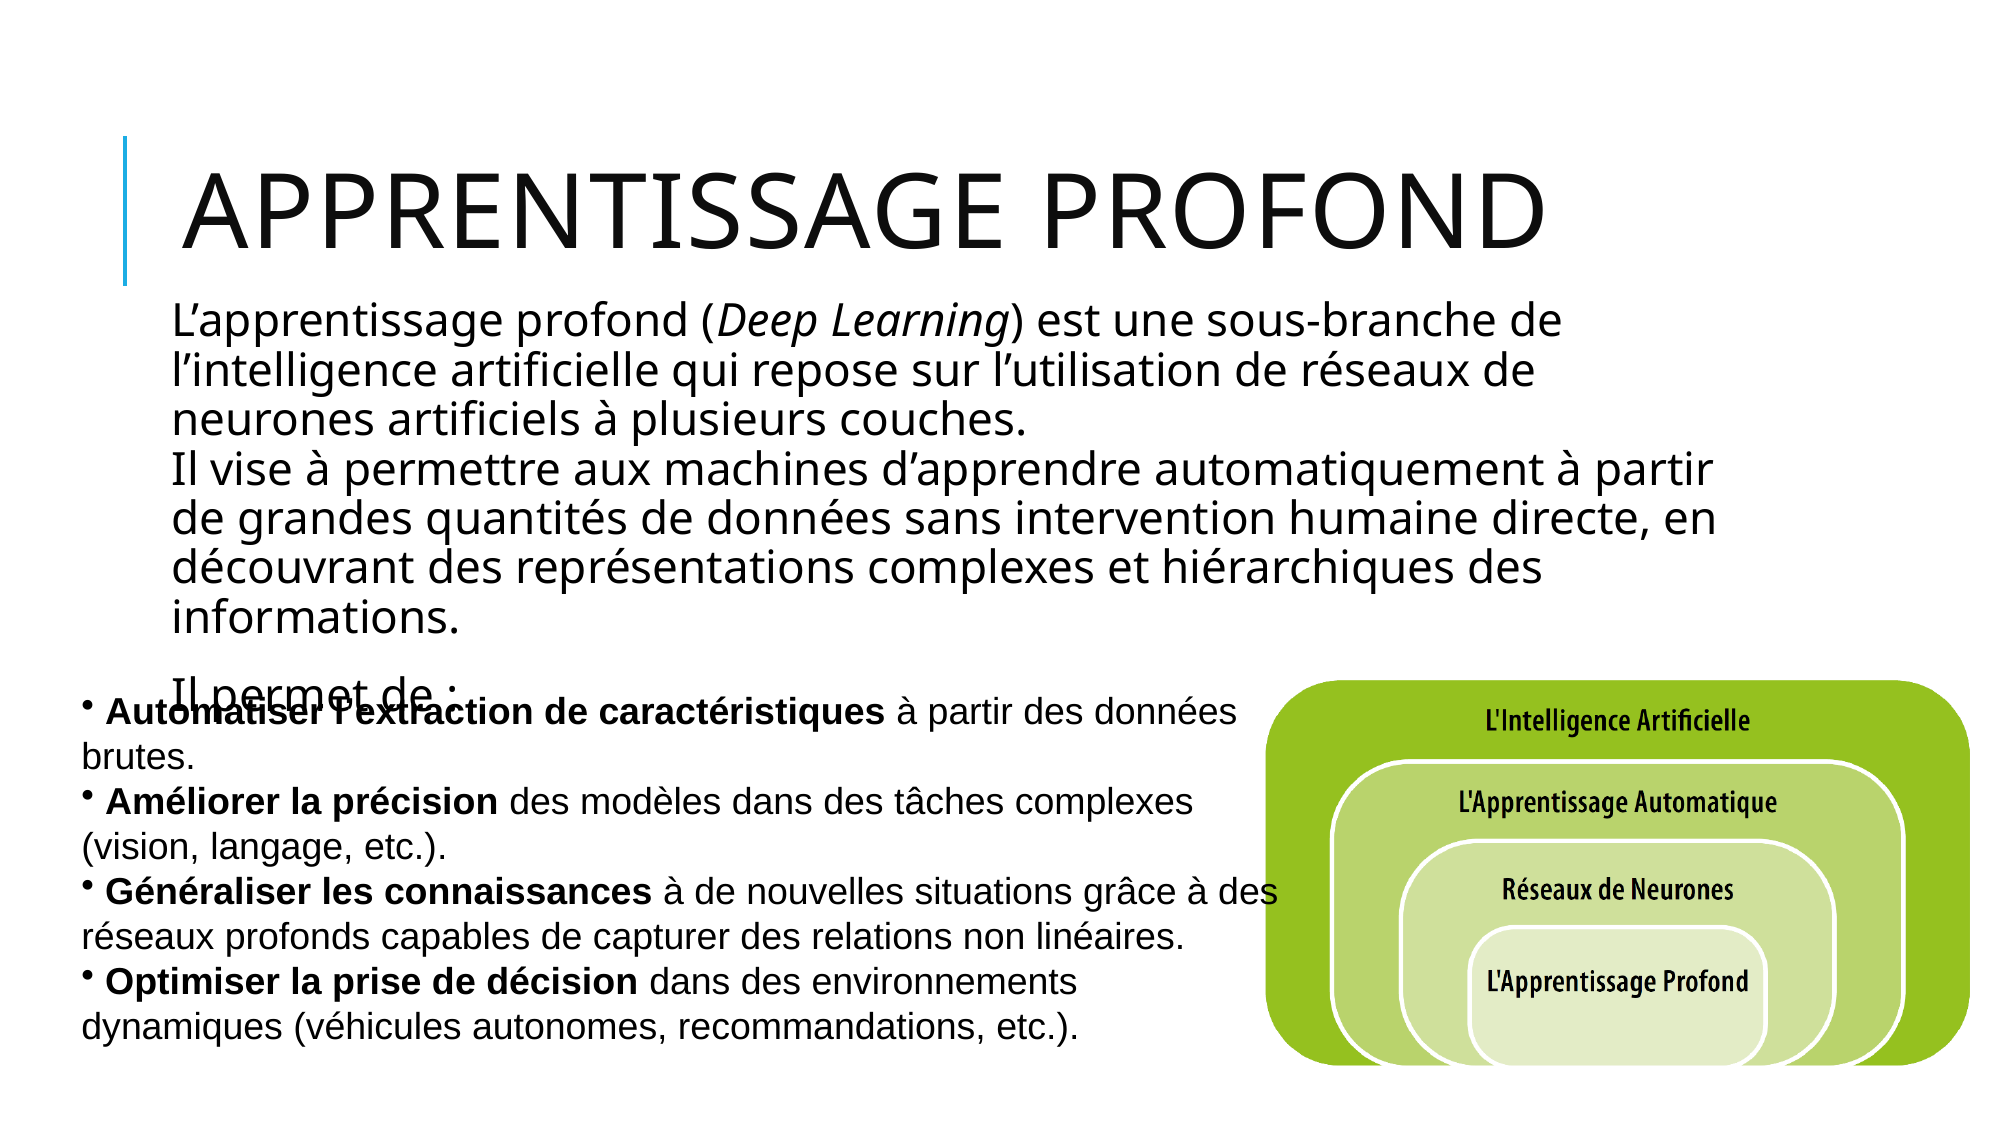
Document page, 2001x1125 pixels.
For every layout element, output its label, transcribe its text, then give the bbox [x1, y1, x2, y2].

title Apprentissage profond [168, 96, 1763, 342]
list L’apprentissage profond (Deep Learning) est une sous-branche de l’intelligence artificielle qui repose sur l’utilisation de réseaux de neurones artificiels à plusieurs couches. Il vise à permettre aux machines d’apprendre automatiquement à partir de grandes quantités de données sans intervention humaine directe, en découvrant des représentations complexes et hiérarchiques des informations. Il permet de : [149, 289, 1744, 679]
text_box Automatiser l’extraction de caractéristiques à partir des données brutes. Améliorer la précision des modèles dans des tâches complexes (vision, langage, etc.). Généraliser les connaissances à de nouvelles situations grâce à des réseaux profonds capables de capturer des relations non linéaires. Optimiser la prise de décision dans des environnements dynamiques (véhicules autonomes, recommandations, etc.). [66, 679, 1256, 1055]
picture [1262, 677, 1974, 1069]
